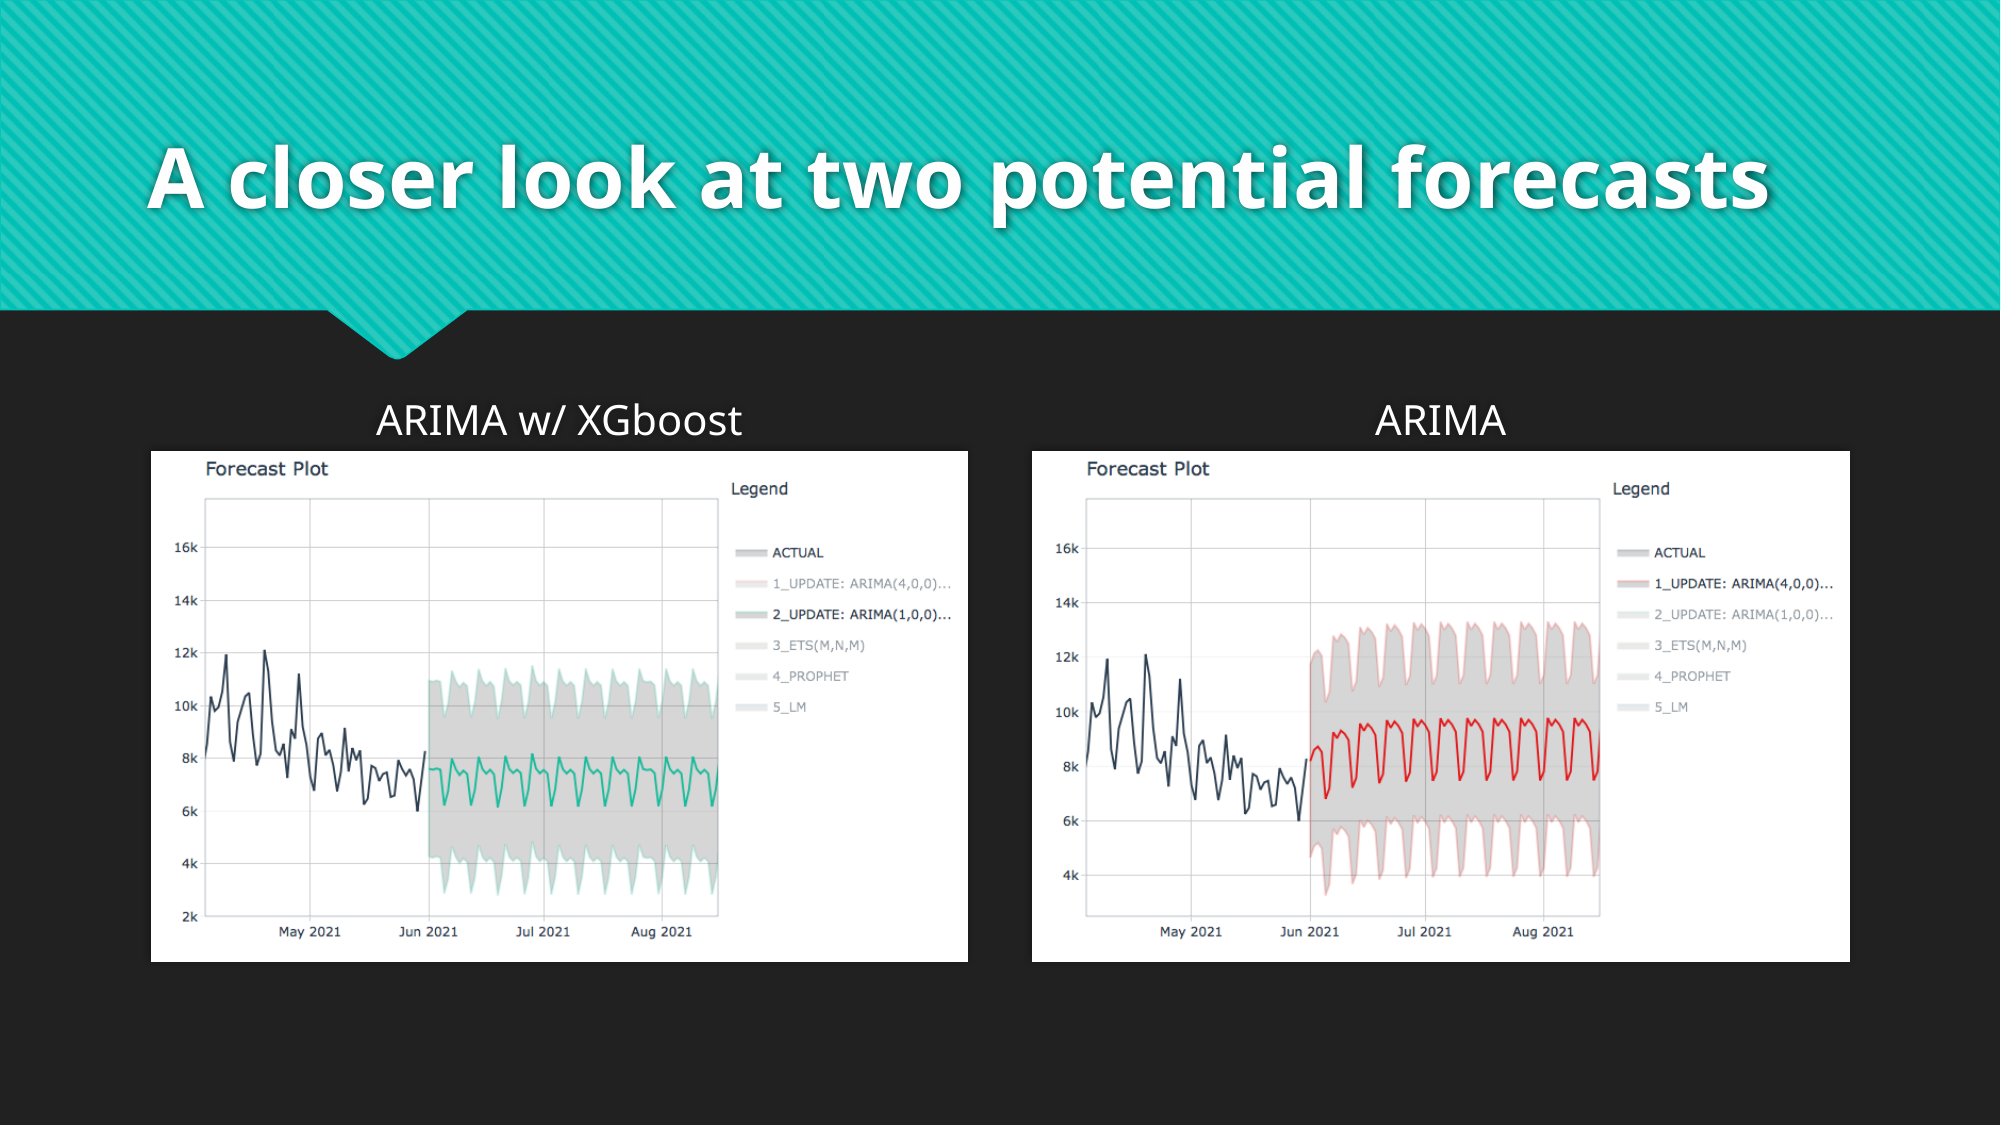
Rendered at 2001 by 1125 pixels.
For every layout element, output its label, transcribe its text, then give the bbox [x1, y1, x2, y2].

list ARIMA [1014, 356, 1868, 452]
list ARIMA w/ XGboost [133, 356, 985, 452]
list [1032, 451, 1850, 962]
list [150, 451, 968, 962]
title A closer look at two potential forecasts [132, 73, 1868, 233]
